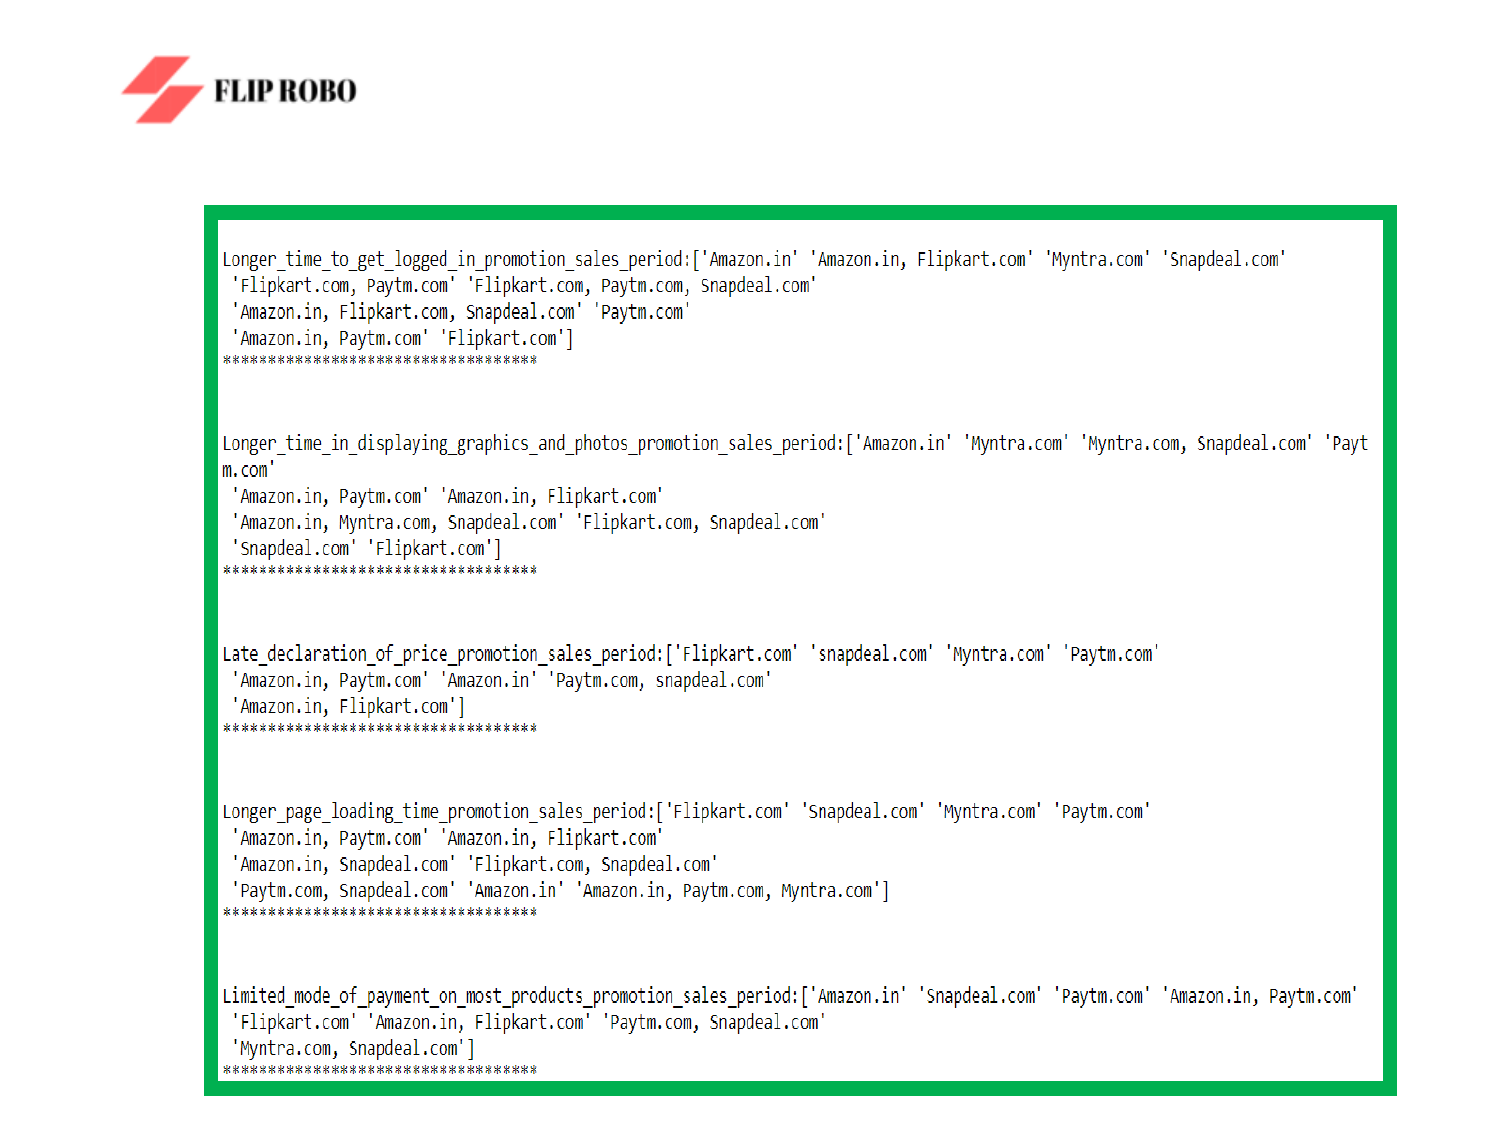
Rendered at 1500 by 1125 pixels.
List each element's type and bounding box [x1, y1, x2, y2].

picture [111, 30, 396, 167]
picture [218, 219, 1384, 1082]
